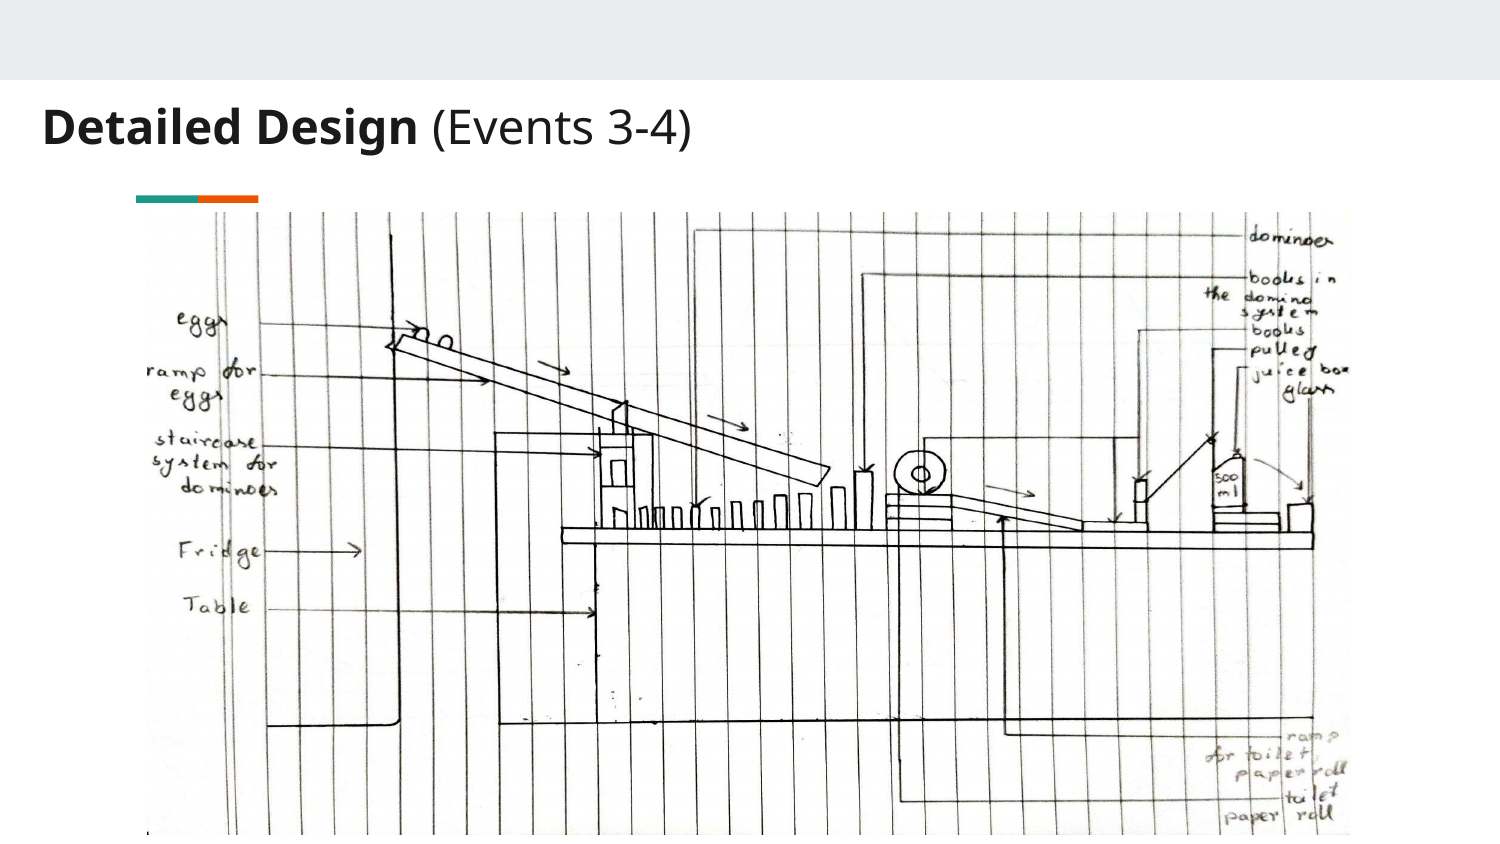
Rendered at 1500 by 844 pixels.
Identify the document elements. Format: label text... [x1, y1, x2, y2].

title Detailed Design (Events 3-4) [11, 79, 724, 238]
picture [147, 212, 1351, 835]
